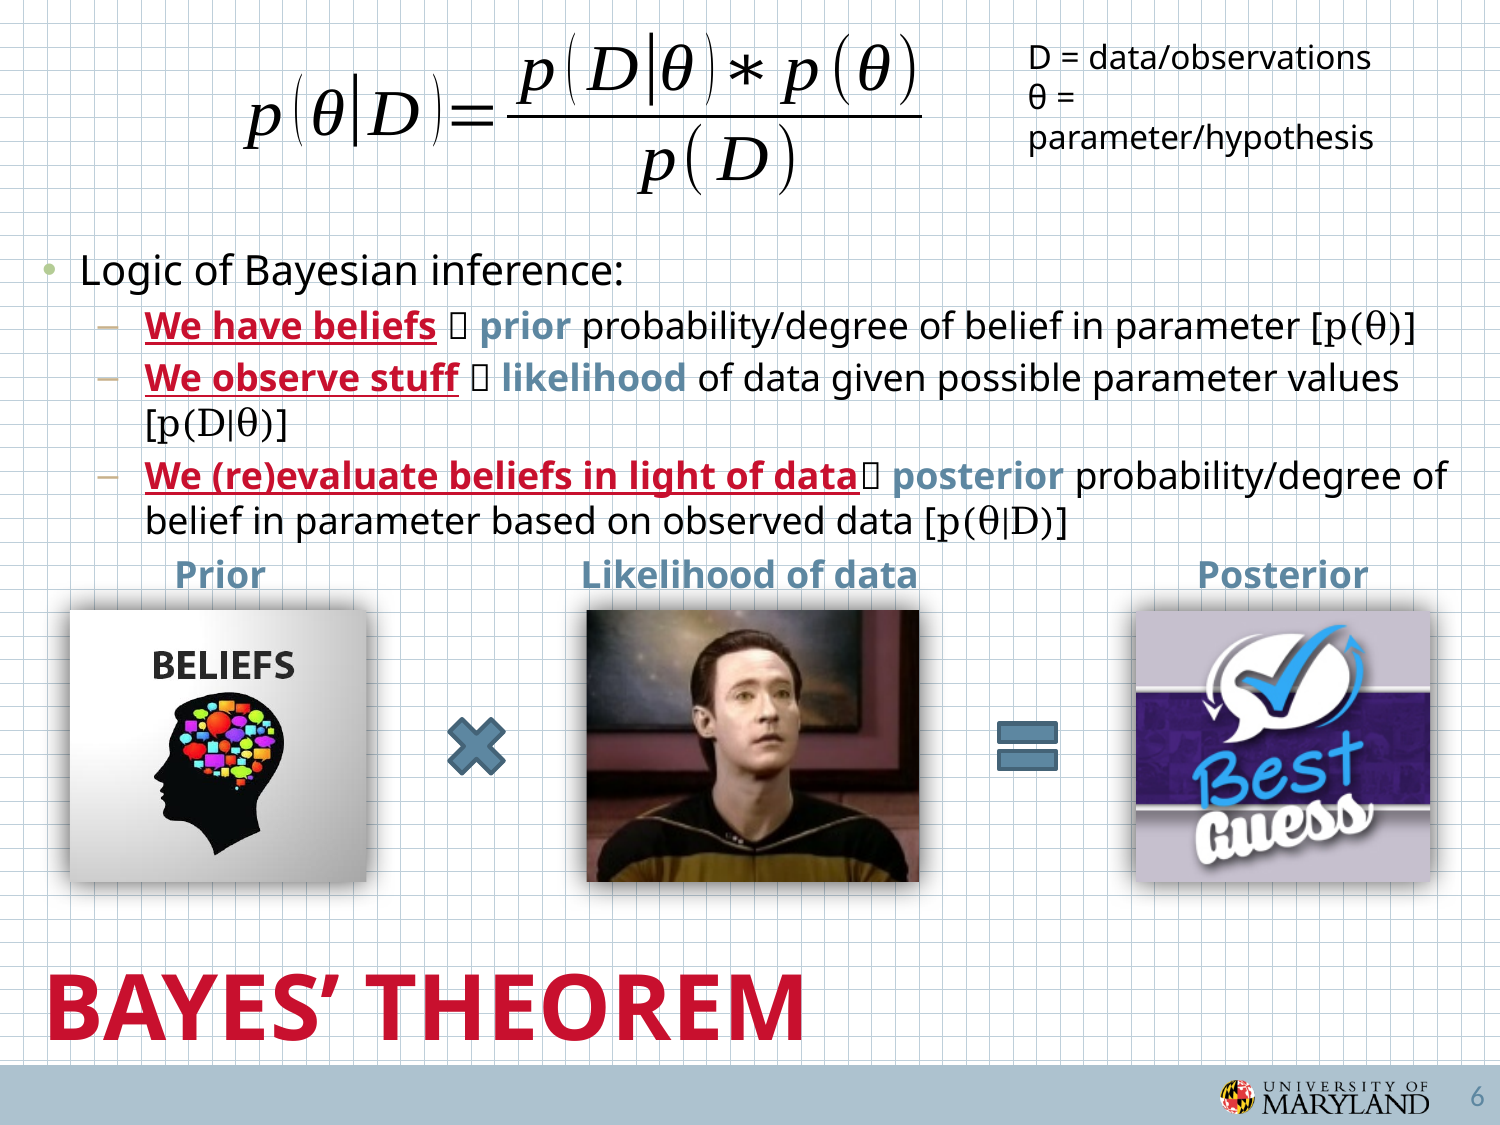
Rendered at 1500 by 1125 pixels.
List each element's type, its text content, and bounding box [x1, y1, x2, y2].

text_box Prior [159, 543, 282, 604]
text_box Likelihood of data [565, 543, 935, 604]
picture [69, 610, 367, 883]
text_box [997, 721, 1058, 744]
text_box Posterior [1181, 543, 1385, 604]
picture [1220, 1076, 1429, 1114]
list Logic of Bayesian inference: We have beliefs  prior probability/degree of belief in parameter [p(θ)] We observe stuff  likelihood of data given possible parameter values [p(D|θ)] We (re)evaluate beliefs in light of data posterior probability/degree of belief in parameter based on observed data [p(θ|D)] [27, 236, 1473, 646]
text_box Bayes’ Theorem [27, 940, 1473, 1066]
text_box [238, 28, 1440, 201]
text_box [997, 749, 1058, 771]
text_box [447, 717, 506, 776]
picture [1135, 611, 1431, 882]
picture [586, 610, 920, 883]
